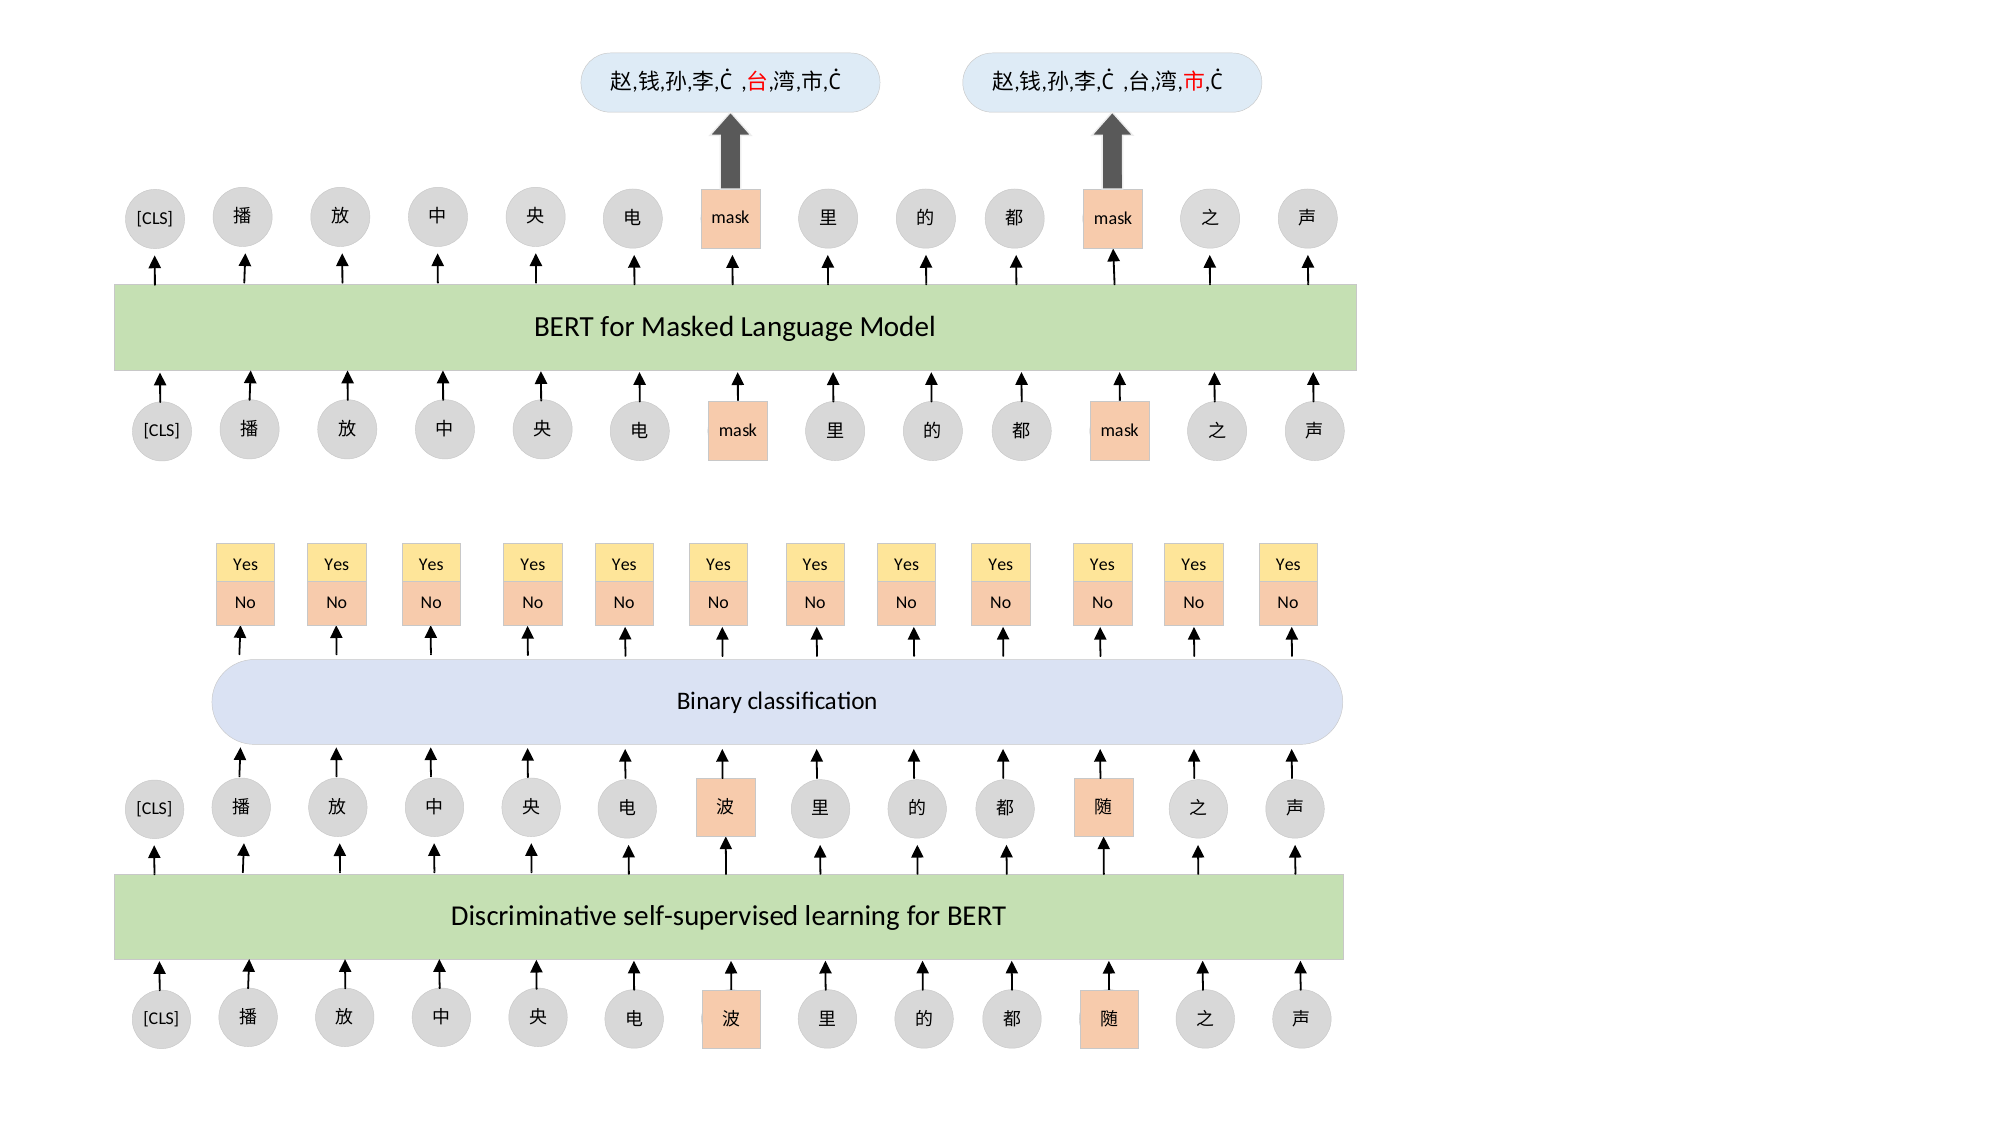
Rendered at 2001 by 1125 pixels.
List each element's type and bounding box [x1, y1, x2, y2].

picture [111, 540, 1345, 1050]
picture [111, 50, 1358, 463]
